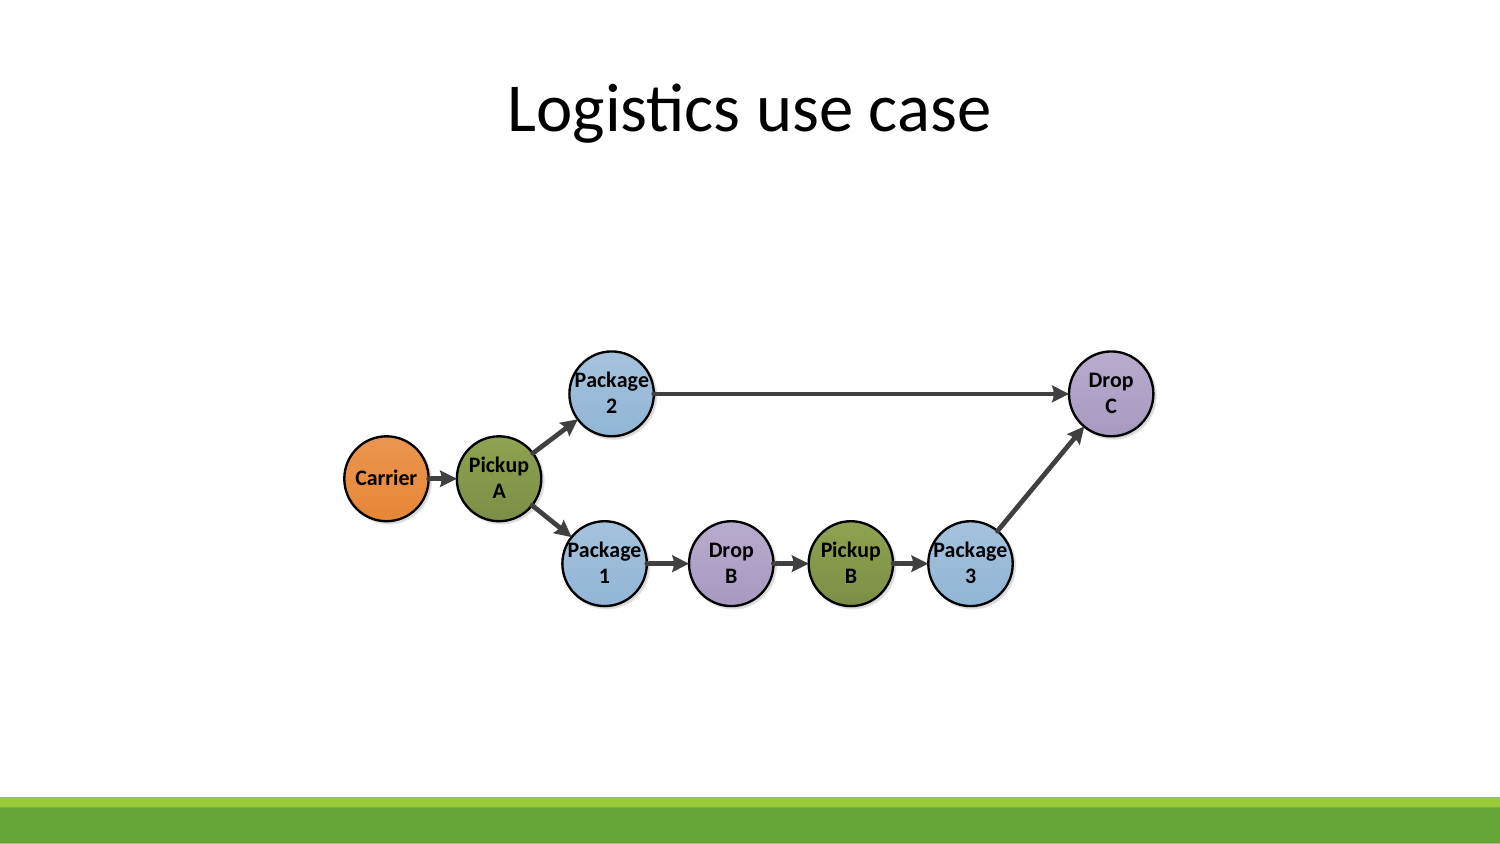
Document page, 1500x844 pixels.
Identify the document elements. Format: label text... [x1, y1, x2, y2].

picture [341, 348, 1159, 612]
title Logistics use case [75, 33, 1425, 175]
